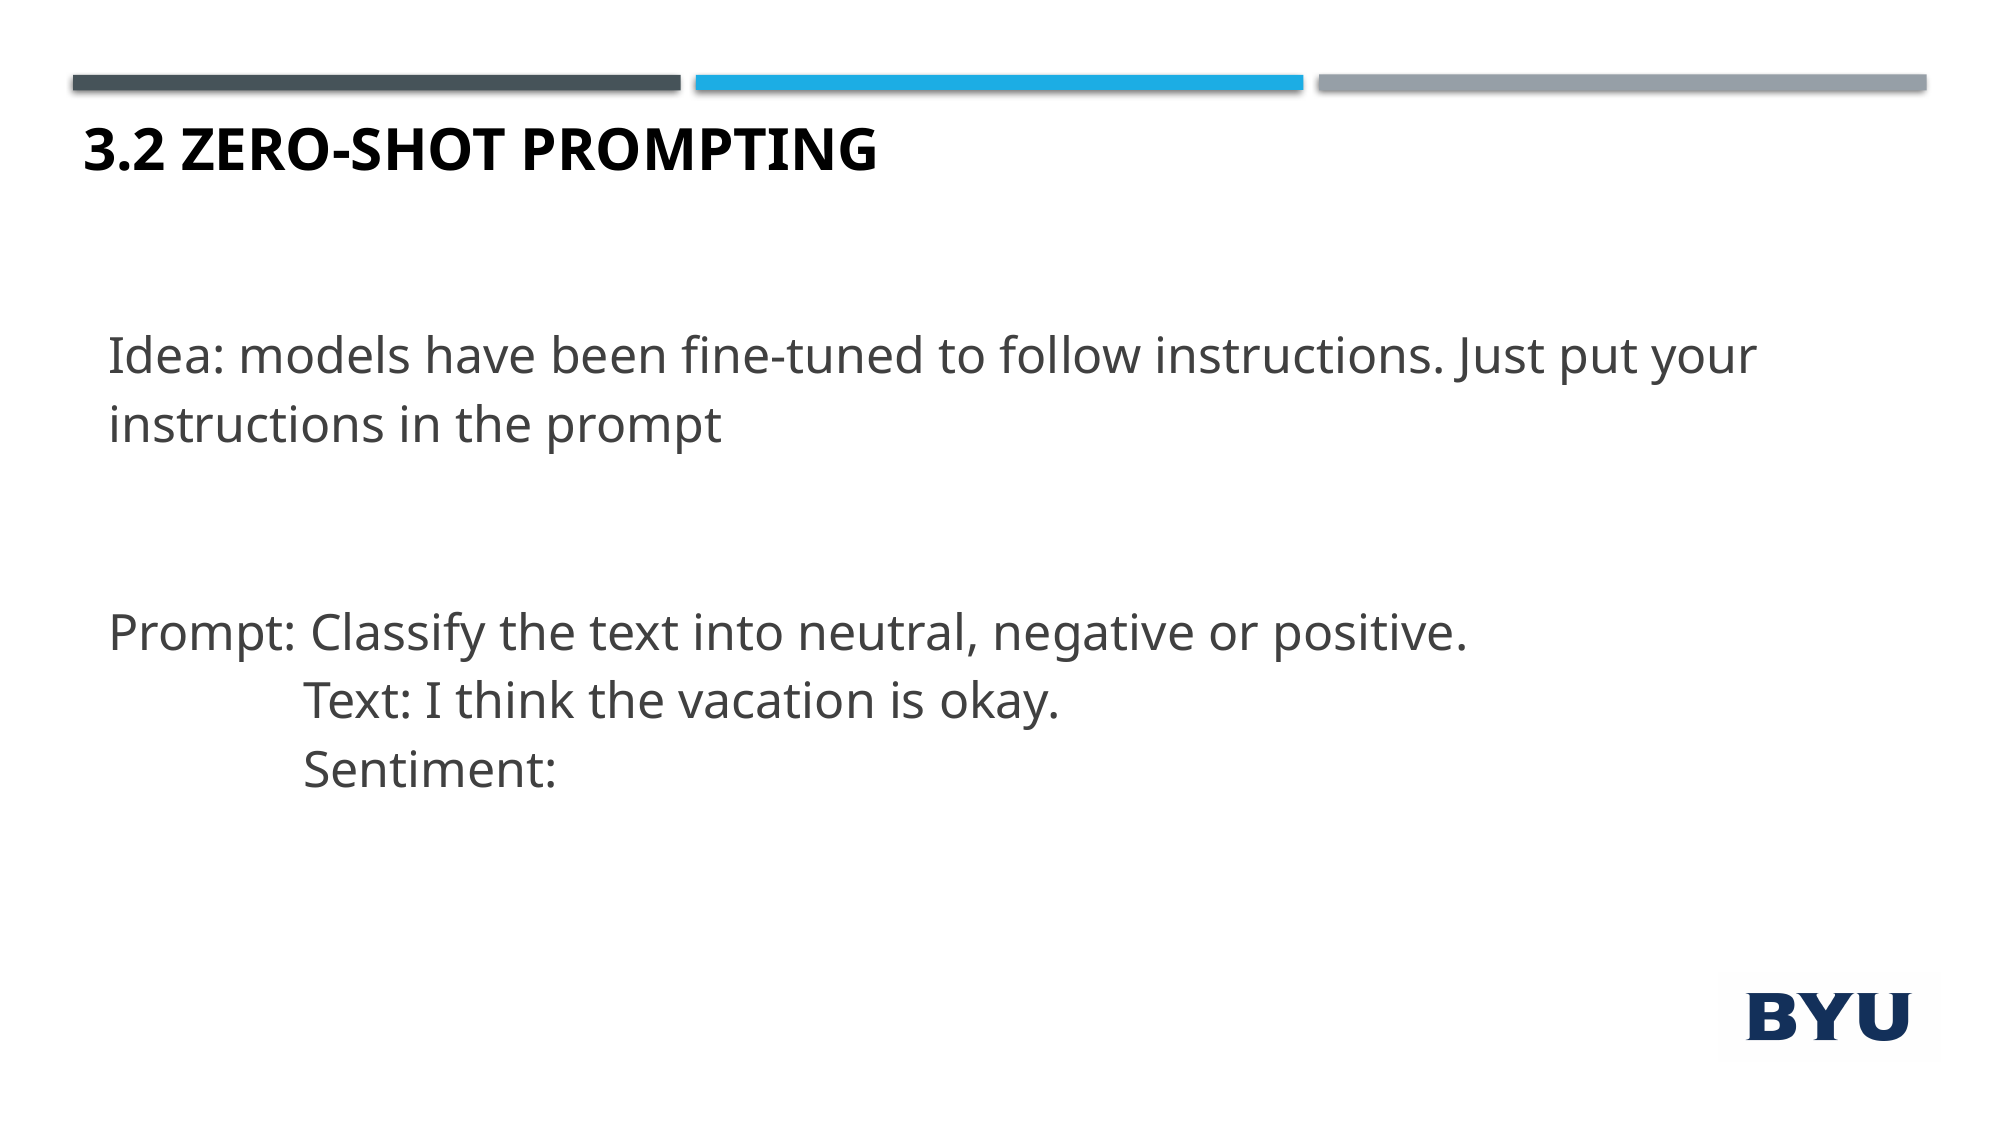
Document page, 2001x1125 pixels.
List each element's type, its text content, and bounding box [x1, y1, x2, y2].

title 3.2 Zero-shot prompting [68, 97, 1932, 208]
list Idea: models have been fine-tuned to follow instructions. Just put your instructions in the prompt Prompt: Classify the text into neutral, negative or positive. Text: I think the vacation is okay. Sentiment: [68, 299, 1932, 854]
picture [1718, 972, 1941, 1062]
